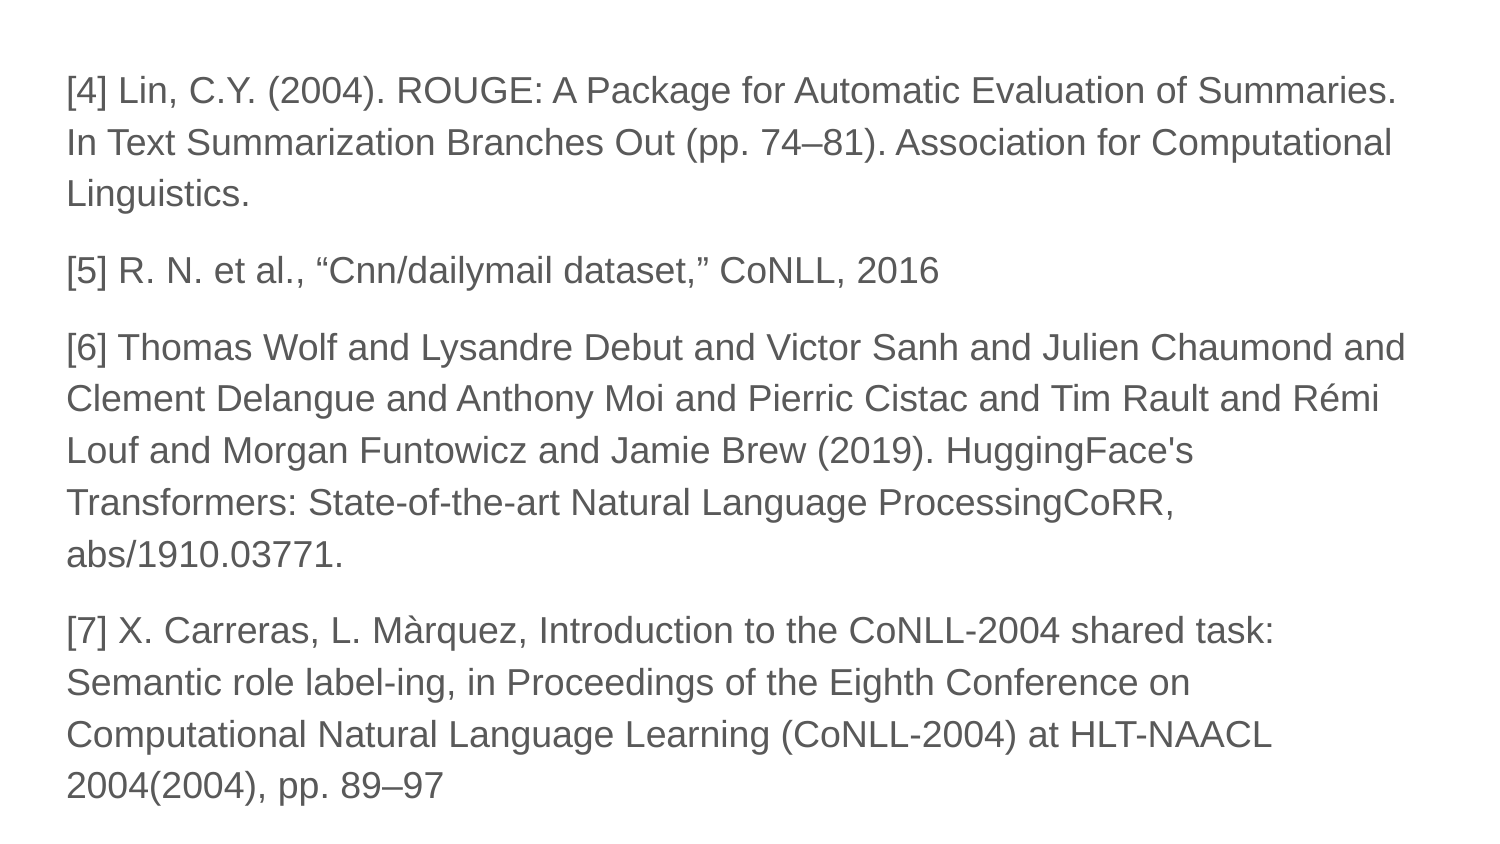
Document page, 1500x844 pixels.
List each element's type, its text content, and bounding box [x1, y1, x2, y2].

list [4] Lin, C.Y. (2004). ROUGE: A Package for Automatic Evaluation of Summaries. In Text Summarization Branches Out (pp. 74–81). Association for Computational Linguistics. [5] R. N. et al., “Cnn/dailymail dataset,” CoNLL, 2016 [6] Thomas Wolf and Lysandre Debut and Victor Sanh and Julien Chaumond and Clement Delangue and Anthony Moi and Pierric Cistac and Tim Rault and Rémi Louf and Morgan Funtowicz and Jamie Brew (2019). HuggingFace's Transformers: State-of-the-art Natural Language ProcessingCoRR, abs/1910.03771. [7] X. Carreras, L. Màrquez, Introduction to the CoNLL-2004 shared task: Semantic role label-ing, in Proceedings of the Eighth Conference on Computational Natural Language Learning (CoNLL-2004) at HLT-NAACL 2004(2004), pp. 89–97 [51, 43, 1449, 813]
